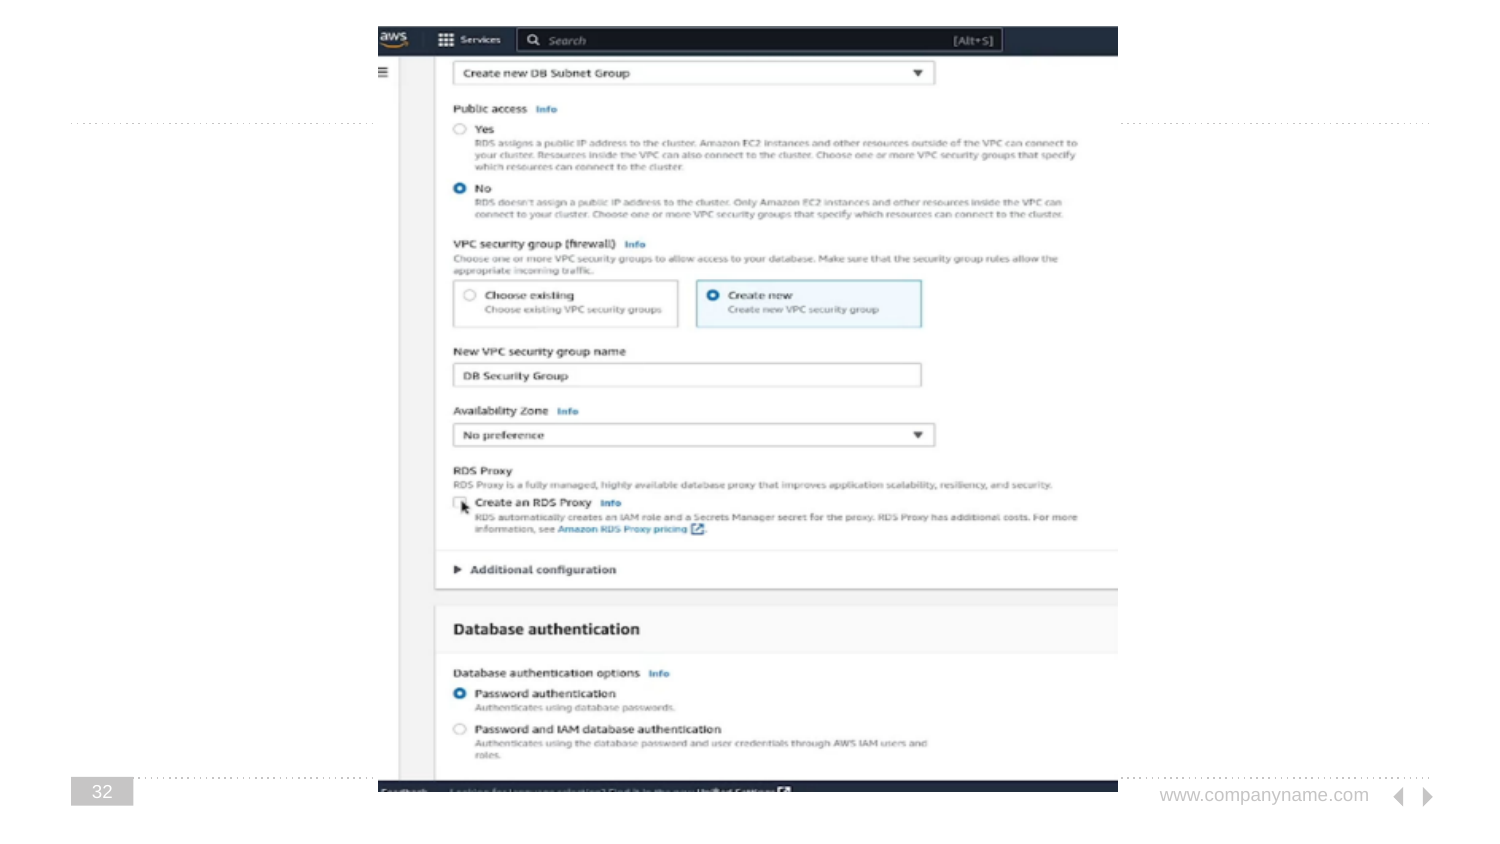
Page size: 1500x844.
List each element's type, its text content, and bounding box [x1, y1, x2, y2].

picture [378, 25, 1118, 792]
slide_number 32 [71, 776, 134, 806]
